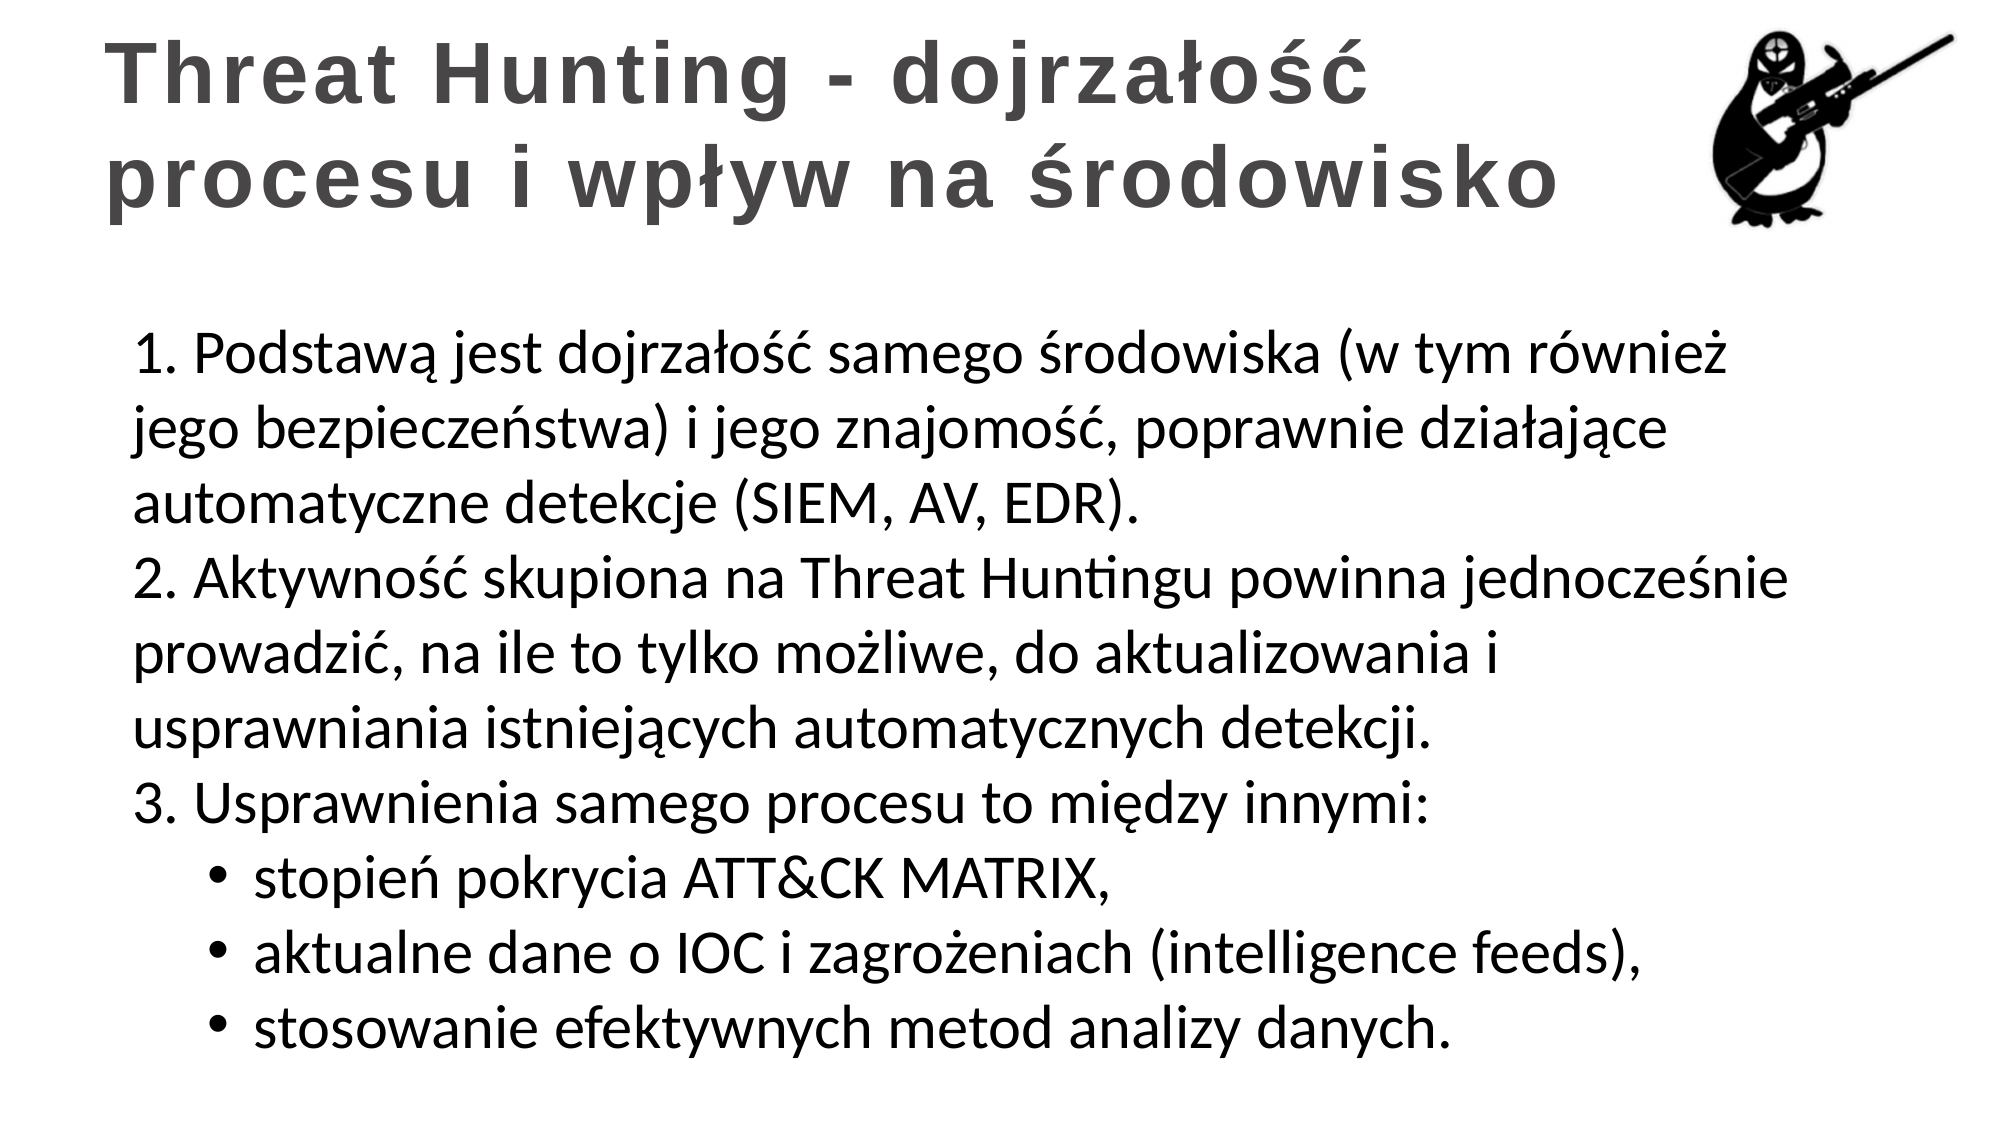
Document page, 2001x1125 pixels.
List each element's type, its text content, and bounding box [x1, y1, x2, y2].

text_box 1. Podstawą jest dojrzałość samego środowiska (w tym również jego bezpieczeństwa) i jego znajomość, poprawnie działające automatyczne detekcje (SIEM, AV, EDR). 2. Aktywność skupiona na Threat Huntingu powinna jednocześnie prowadzić, na ile to tylko możliwe, do aktualizowania i usprawniania istniejących automatycznych detekcji. 3. Usprawnienia samego procesu to między innymi: stopień pokrycia ATT&CK MATRIX, aktualne dane o IOC i zagrożeniach (intelligence feeds), stosowanie efektywnych metod analizy danych. [117, 304, 1850, 1069]
picture [1679, 16, 1961, 233]
text_box Threat Hunting - dojrzałość procesu i wpływ na środowisko [102, 16, 1679, 226]
